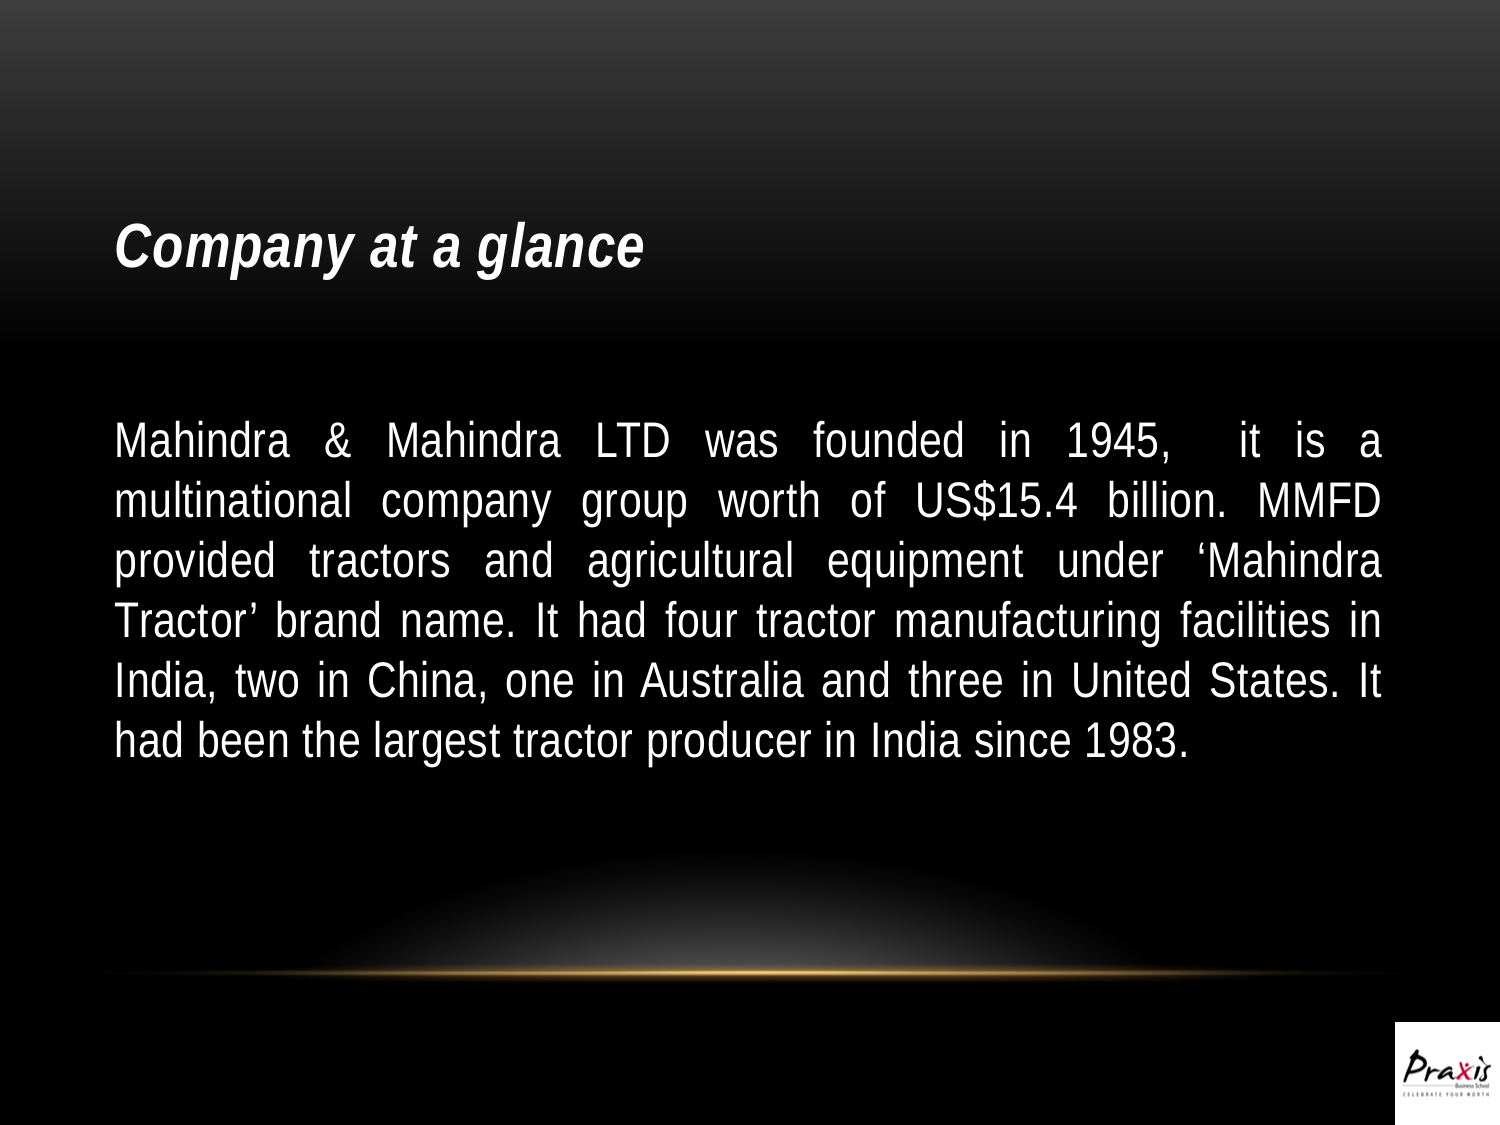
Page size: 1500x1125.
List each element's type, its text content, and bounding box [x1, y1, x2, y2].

list Mahindra & Mahindra LTD was founded in 1945, it is a multinational company group worth of US$15.4 billion. MMFD provided tractors and agricultural equipment under ‘Mahindra Tractor’ brand name. It had four tractor manufacturing facilities in India, two in China, one in Australia and three in United States. It had been the largest tractor producer in India since 1983. [99, 399, 1400, 938]
picture [0, 0, 1500, 1125]
title Company at a glance [99, 112, 1400, 288]
